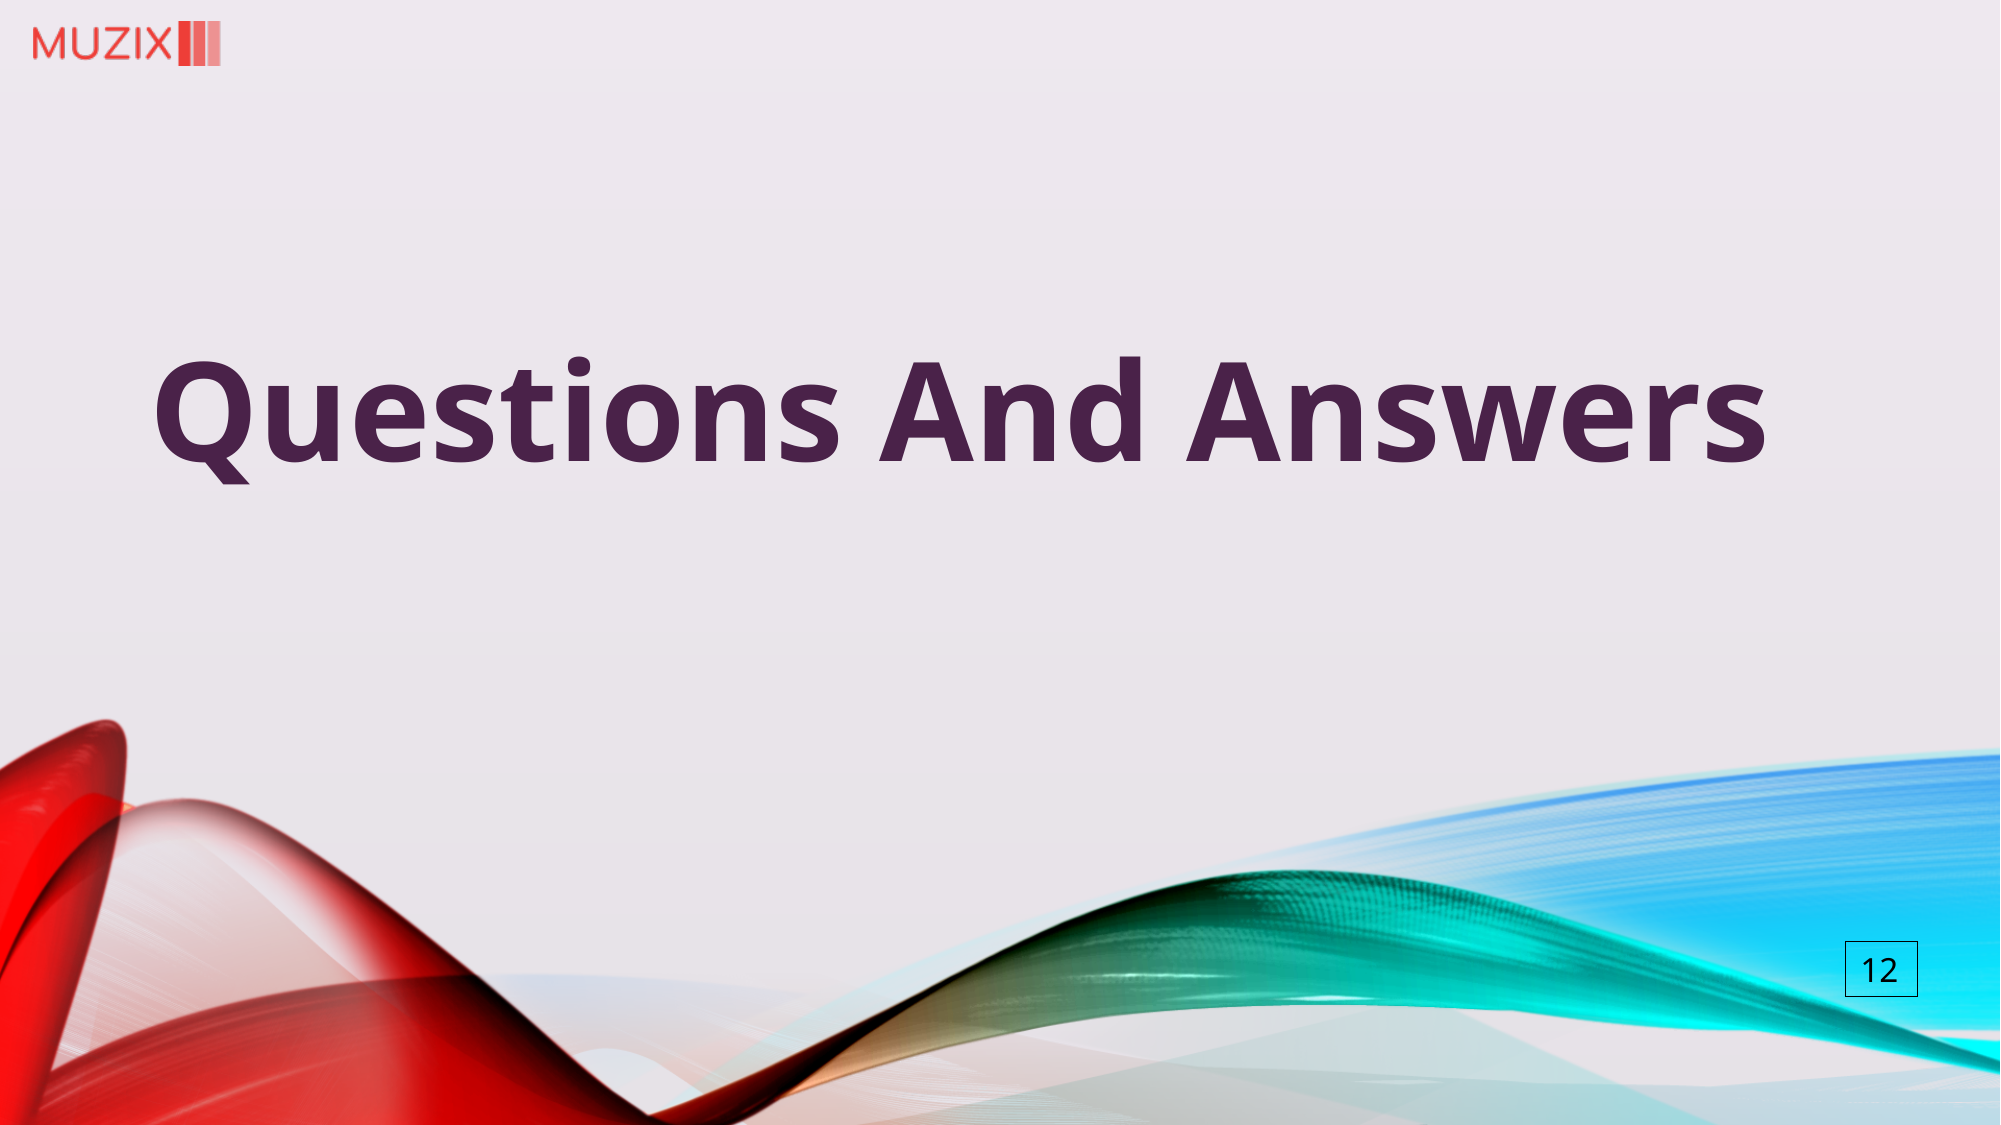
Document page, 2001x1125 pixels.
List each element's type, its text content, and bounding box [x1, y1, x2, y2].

picture [0, 717, 2000, 1125]
picture [33, 20, 223, 66]
text_box 12 [1845, 941, 1918, 997]
text_box Questions And Answers [95, 316, 1825, 497]
